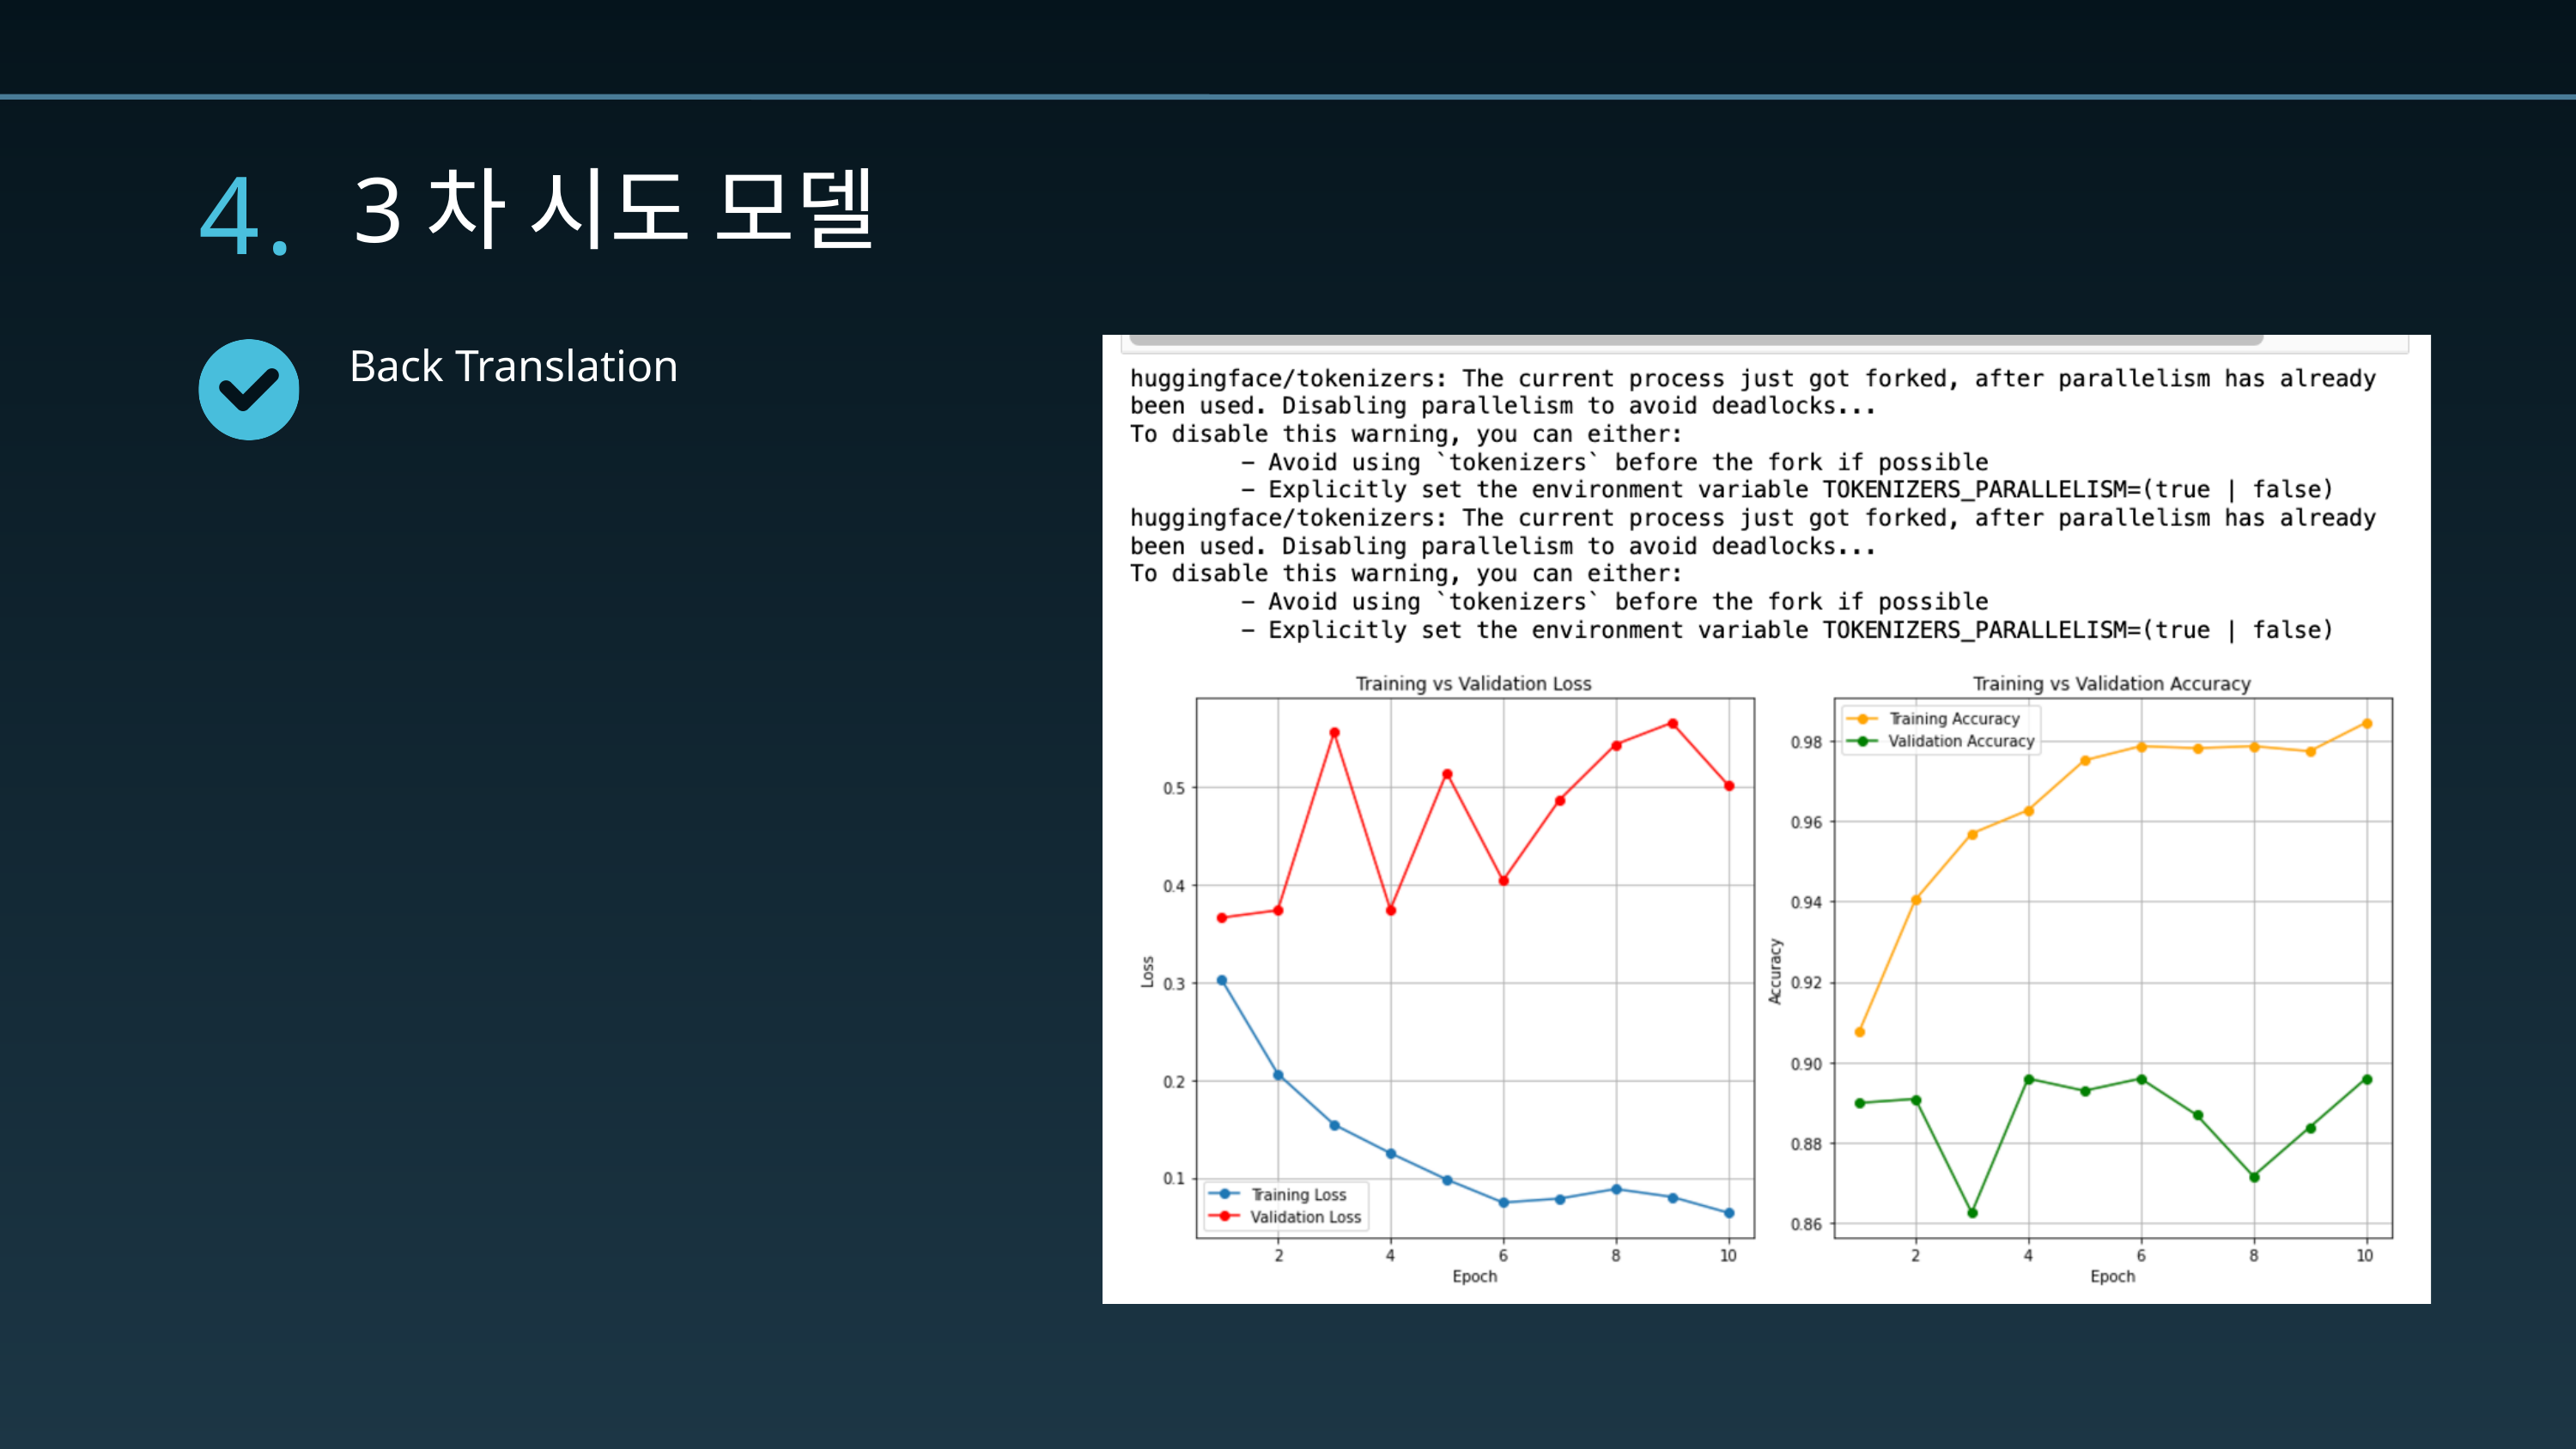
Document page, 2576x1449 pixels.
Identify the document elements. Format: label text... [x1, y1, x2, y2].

text_box Back Translation [349, 330, 2341, 391]
text_box [198, 339, 300, 440]
text_box [1103, 335, 2432, 1304]
text_box 3차 시도 모델 [353, 153, 2376, 261]
text_box 4. [144, 136, 349, 276]
